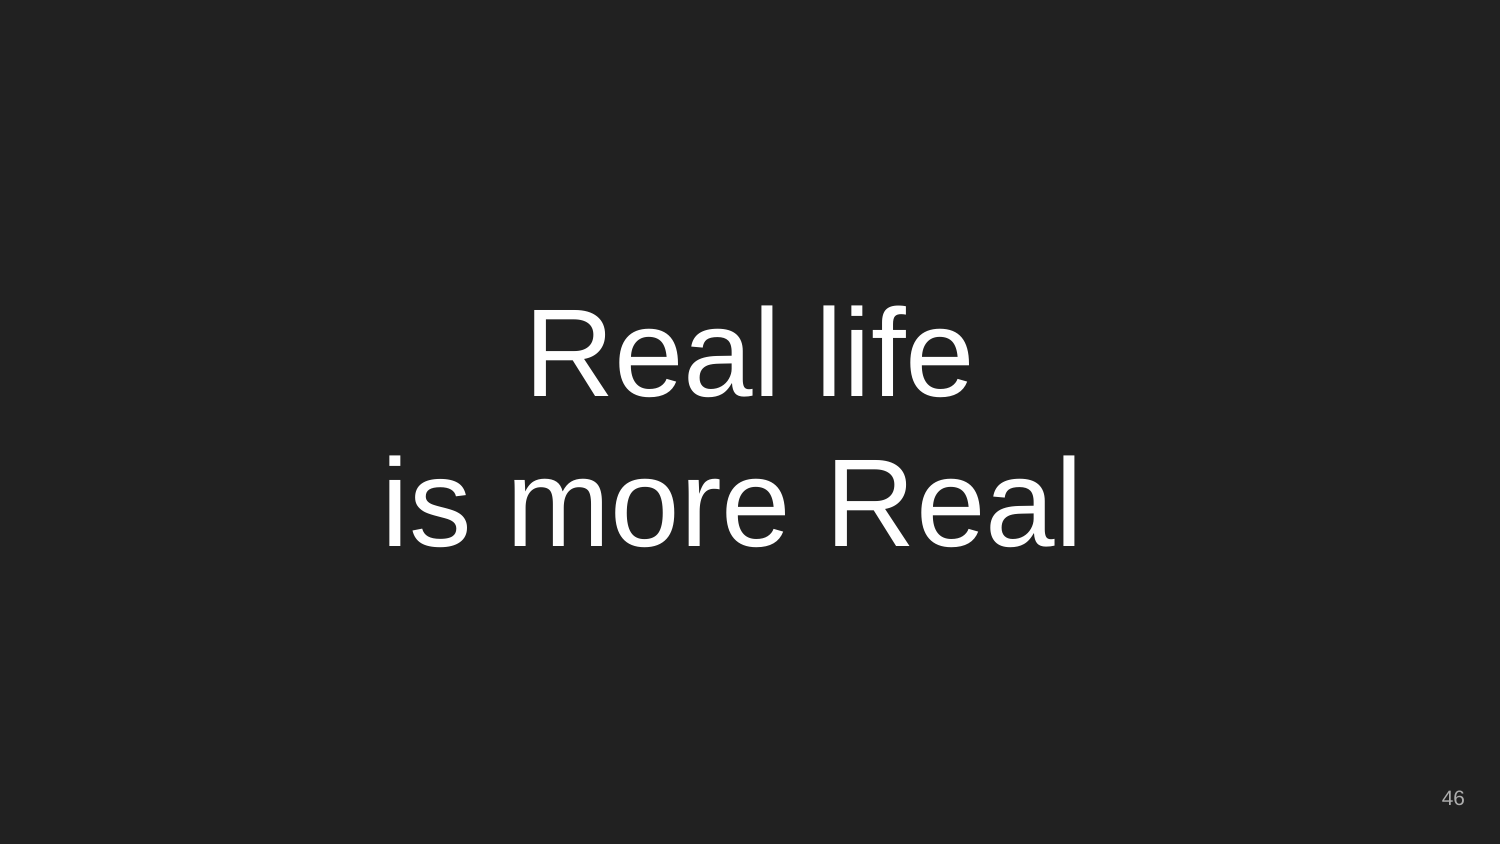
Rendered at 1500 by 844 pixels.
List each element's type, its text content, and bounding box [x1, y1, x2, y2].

title Real life is more Real [51, 352, 1449, 491]
slide_number ‹#› [1389, 764, 1480, 830]
